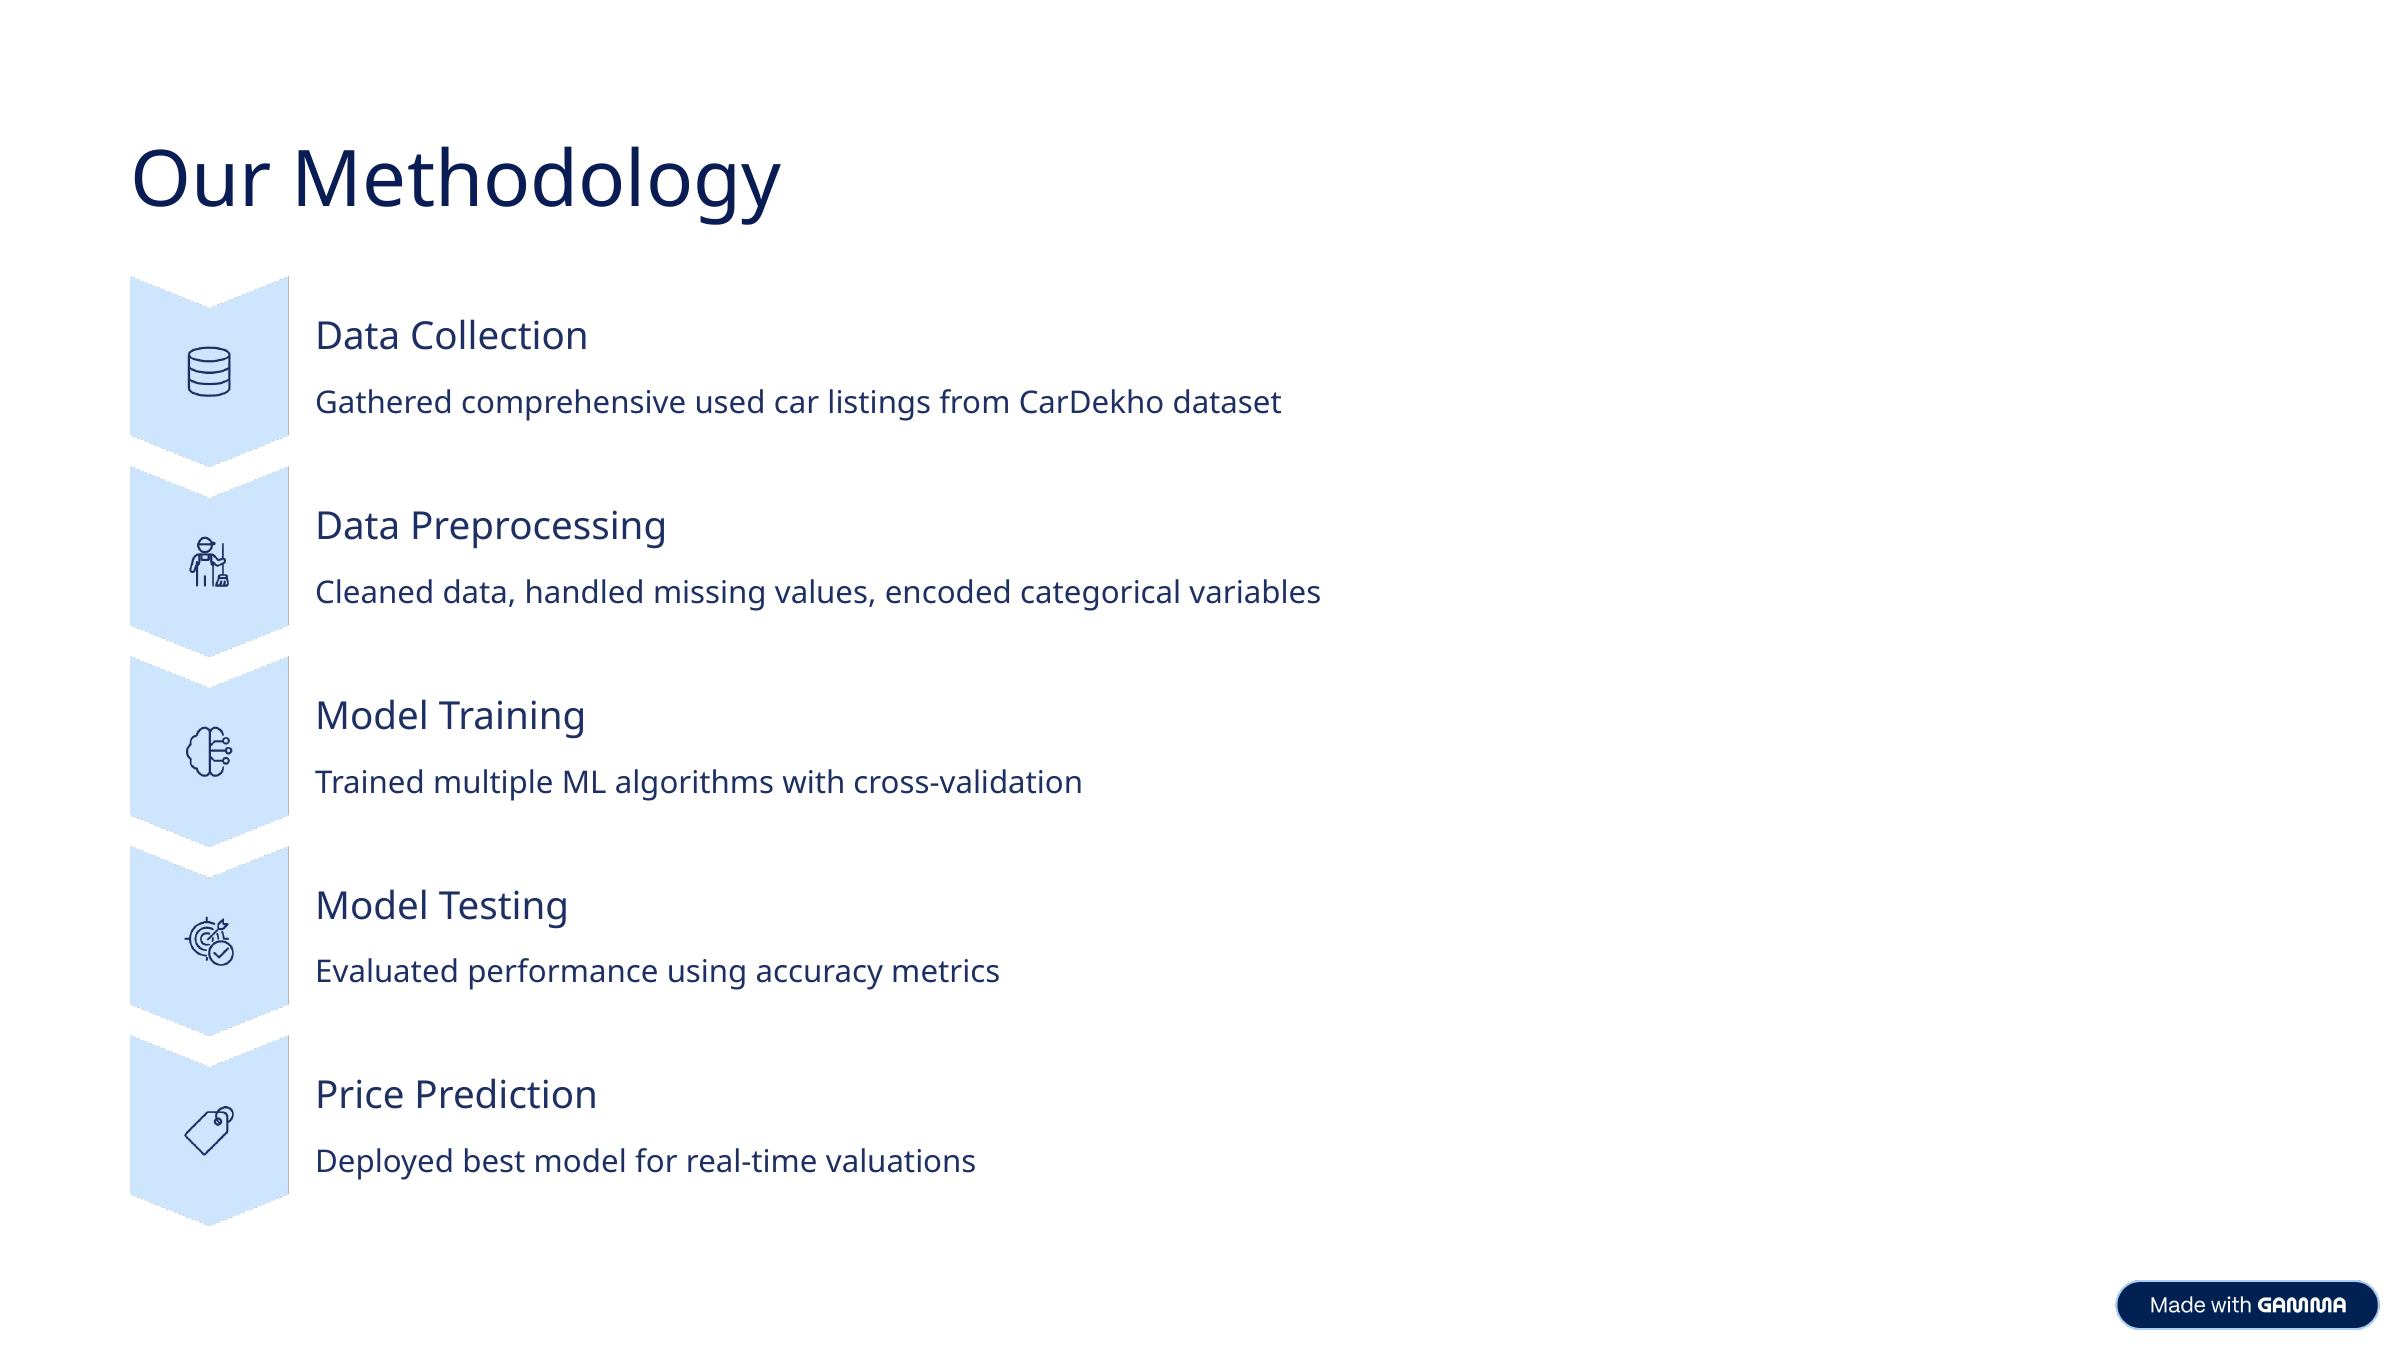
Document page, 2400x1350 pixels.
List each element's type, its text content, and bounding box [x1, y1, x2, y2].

text_box Trained multiple ML algorithms with cross-validation [315, 753, 2270, 801]
text_box Data Collection [315, 308, 711, 358]
text_box Model Testing [315, 877, 711, 928]
text_box Evaluated performance using accuracy metrics [315, 943, 2270, 991]
text_box Gathered comprehensive used car listings from CarDekho dataset [315, 373, 2270, 421]
text_box Deployed best model for real-time valuations [315, 1133, 2270, 1180]
text_box Our Methodology [130, 124, 921, 224]
picture [130, 276, 289, 1226]
text_box Cleaned data, handled missing values, encoded categorical variables [315, 563, 2270, 611]
picture [2106, 1271, 2389, 1339]
text_box Data Preprocessing [315, 498, 711, 548]
text_box Model Training [315, 688, 711, 738]
text_box Price Prediction [315, 1067, 711, 1117]
